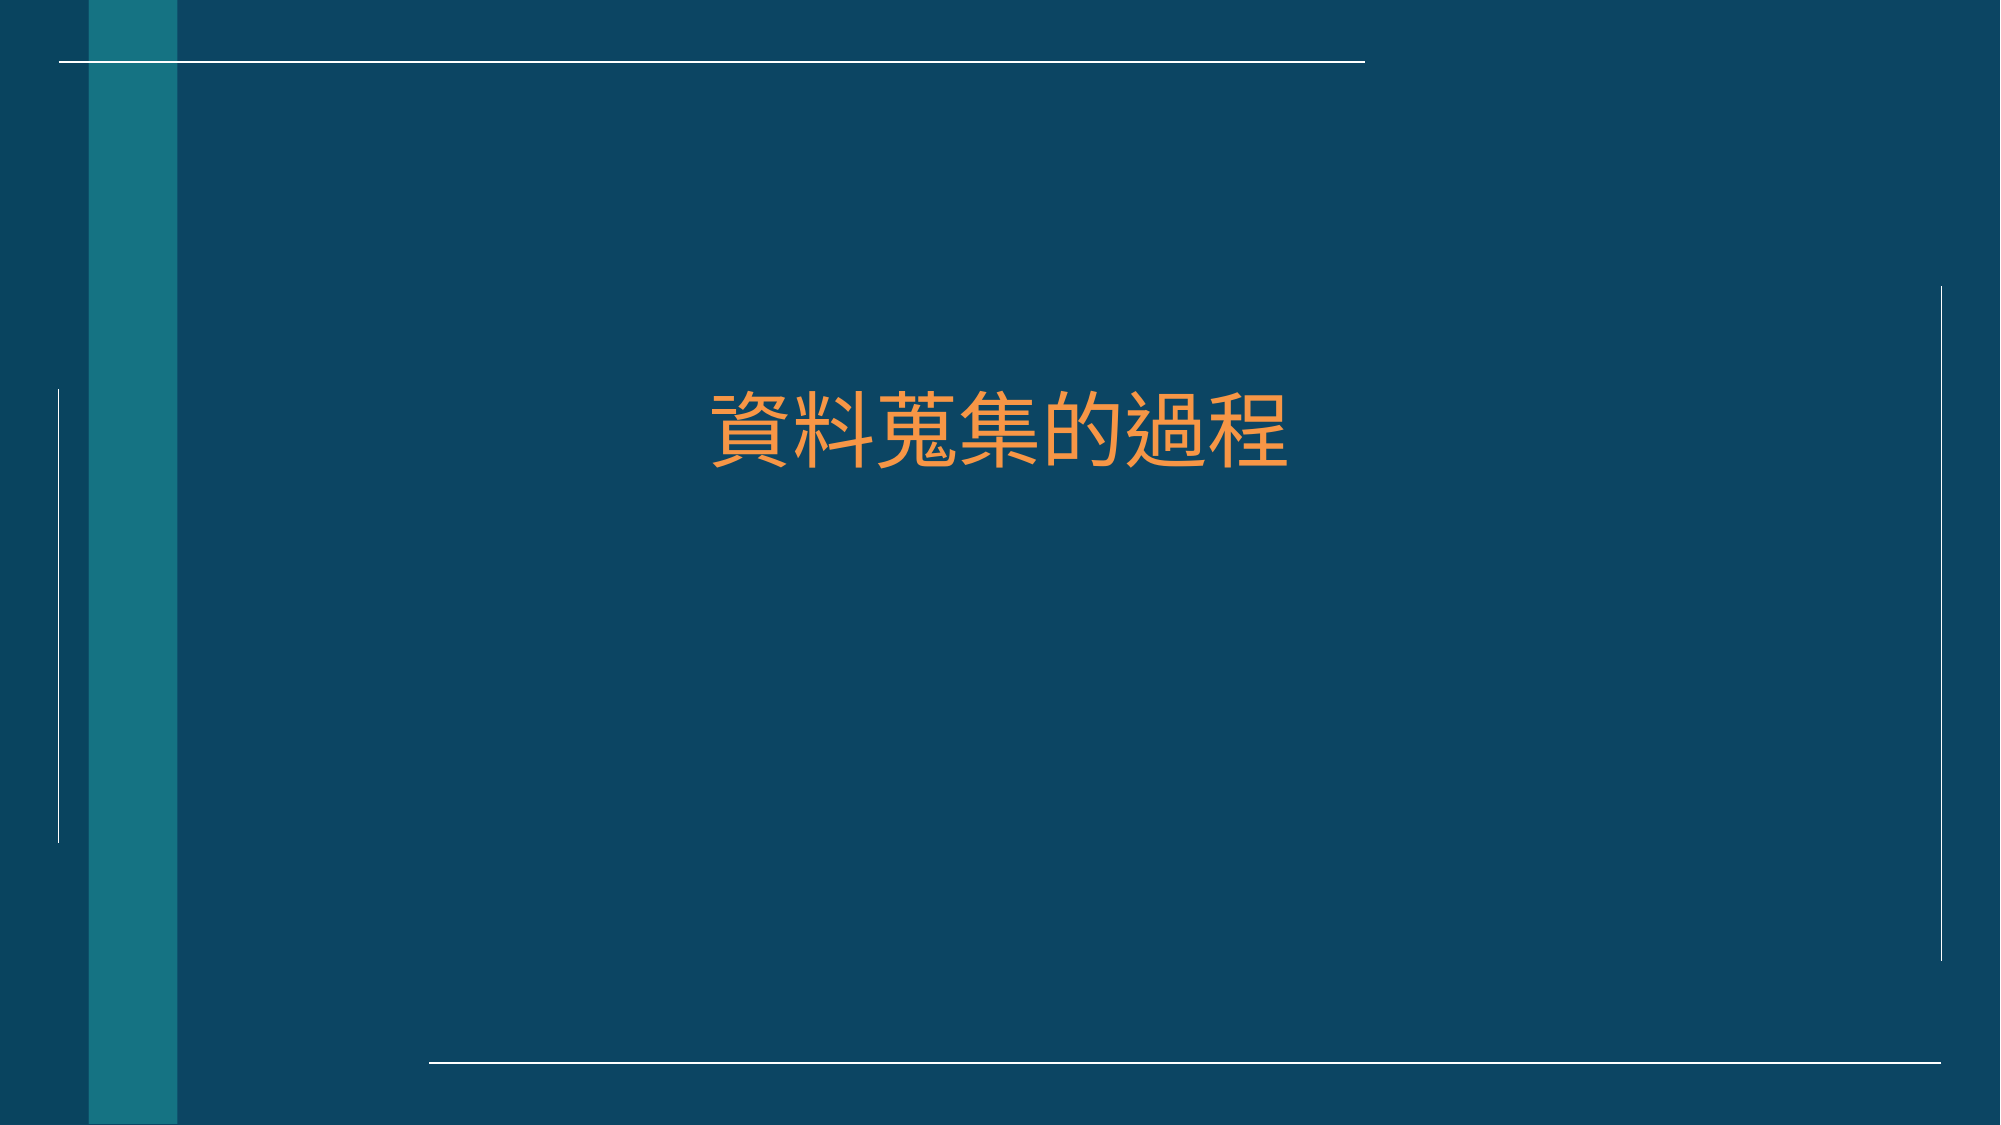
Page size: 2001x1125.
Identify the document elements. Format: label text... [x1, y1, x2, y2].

title 資料蒐集的過程 [156, 94, 1844, 763]
